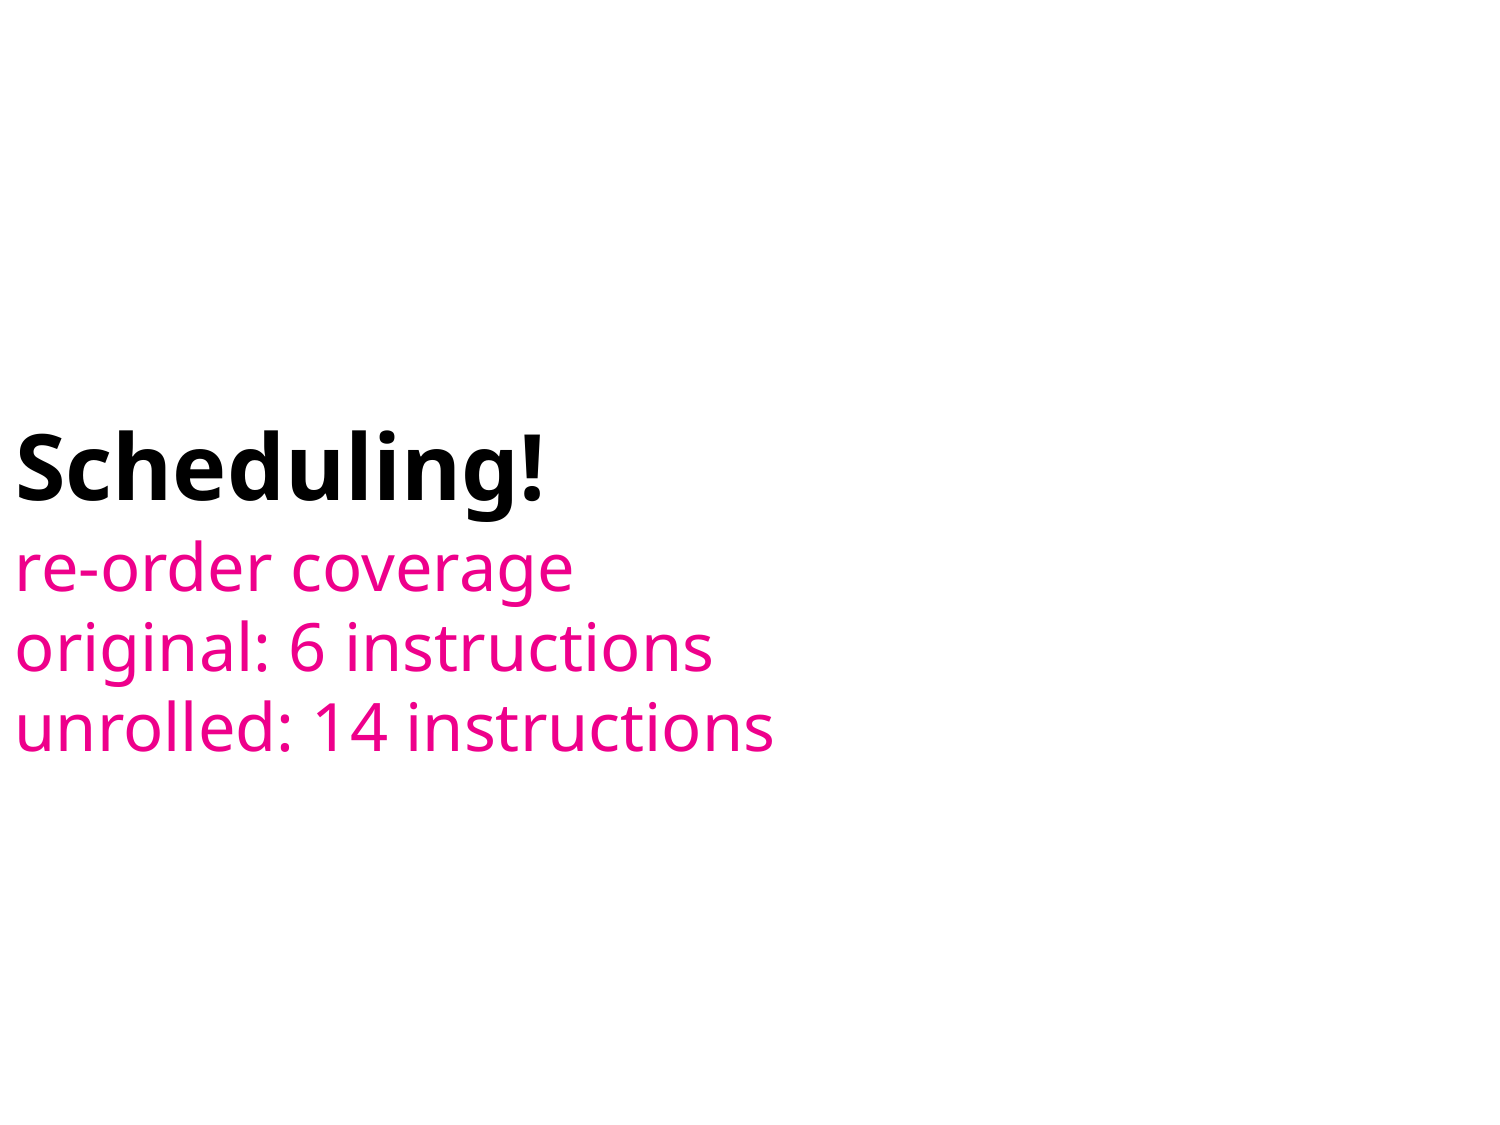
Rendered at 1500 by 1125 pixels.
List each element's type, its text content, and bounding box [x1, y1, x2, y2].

text_box Scheduling! [0, 361, 1500, 675]
text_box re-order coverage original: 6 instructions unrolled: 14 instructions [0, 517, 1138, 773]
